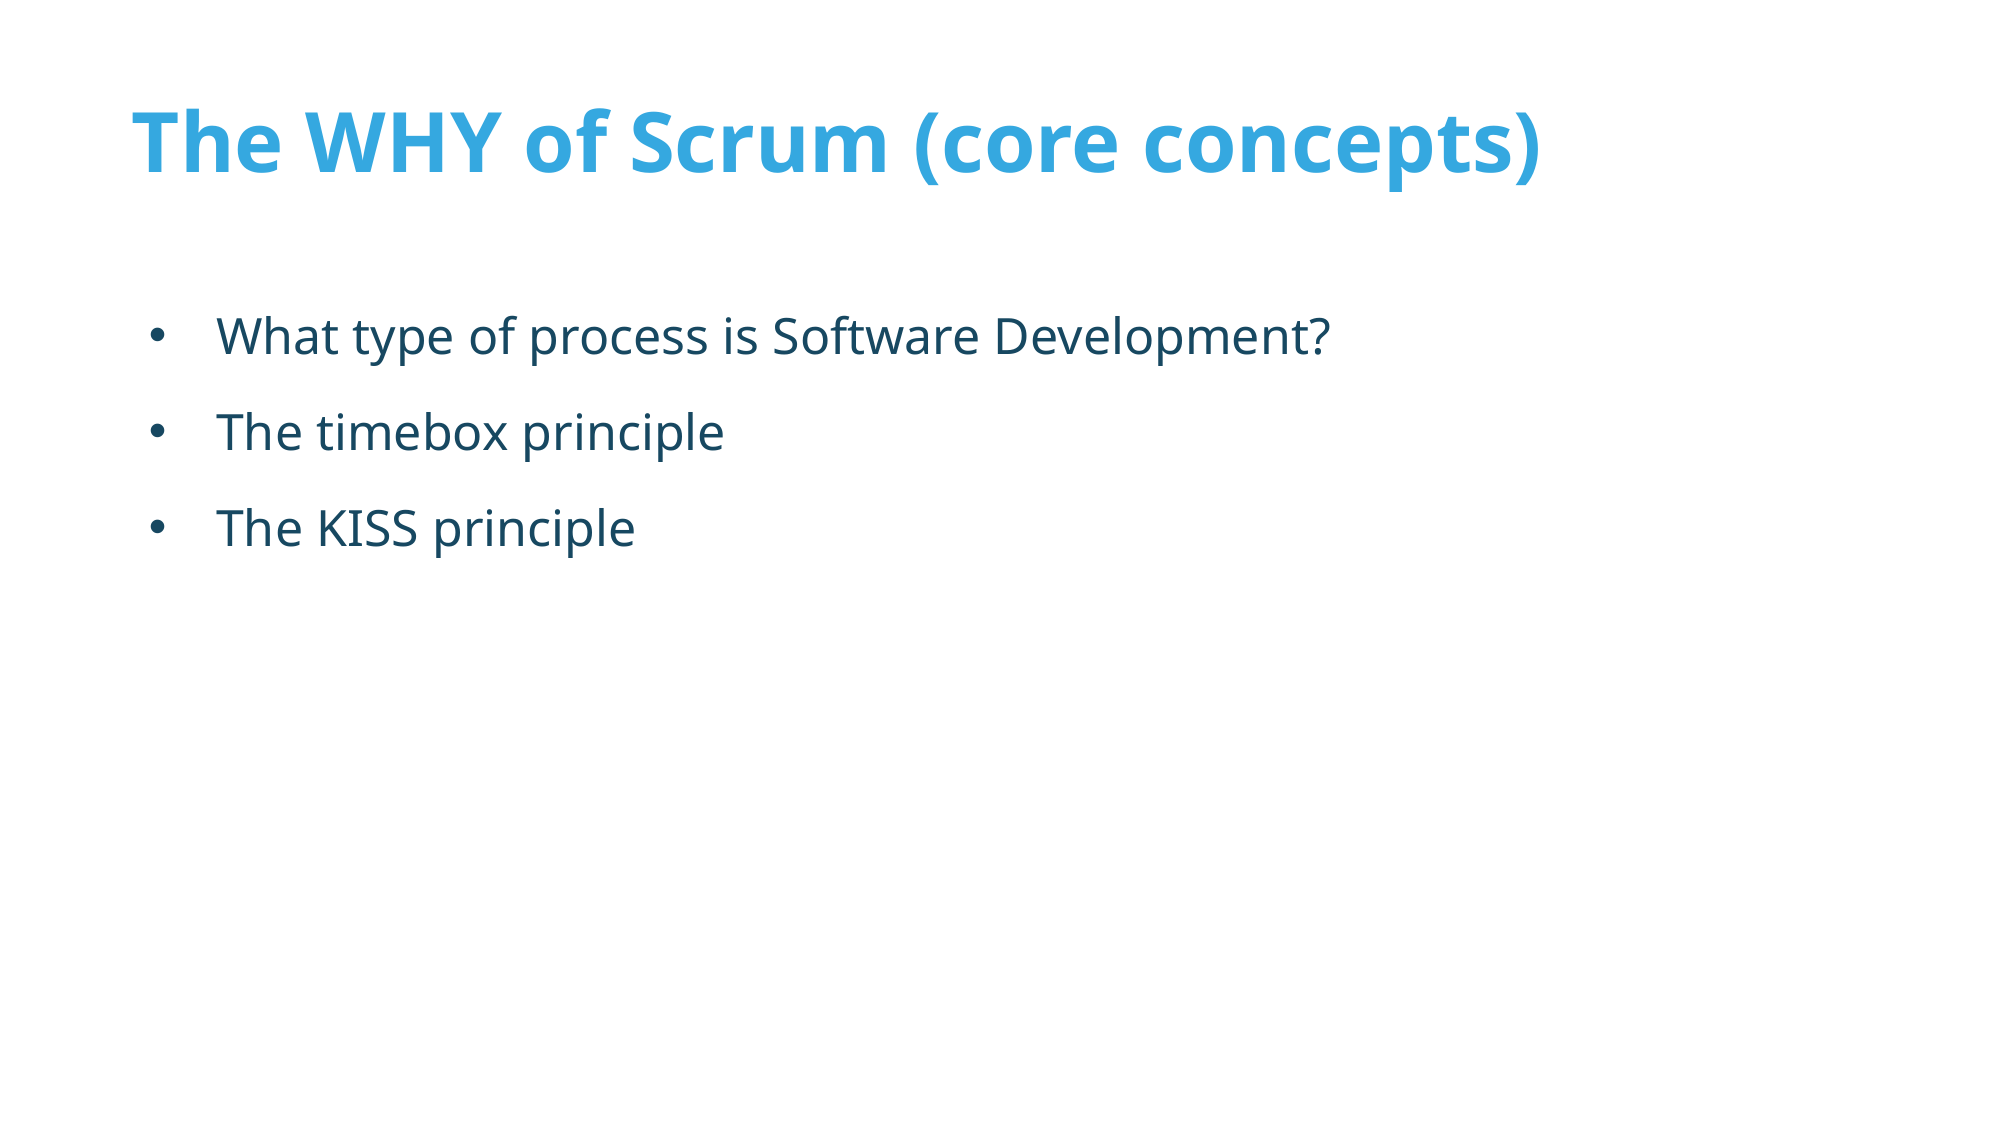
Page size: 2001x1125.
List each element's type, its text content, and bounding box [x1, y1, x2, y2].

title The WHY of Scrum (core concepts) [116, 52, 1917, 240]
list What type of process is Software Development? The timebox principle The KISS principle [133, 282, 1900, 1005]
